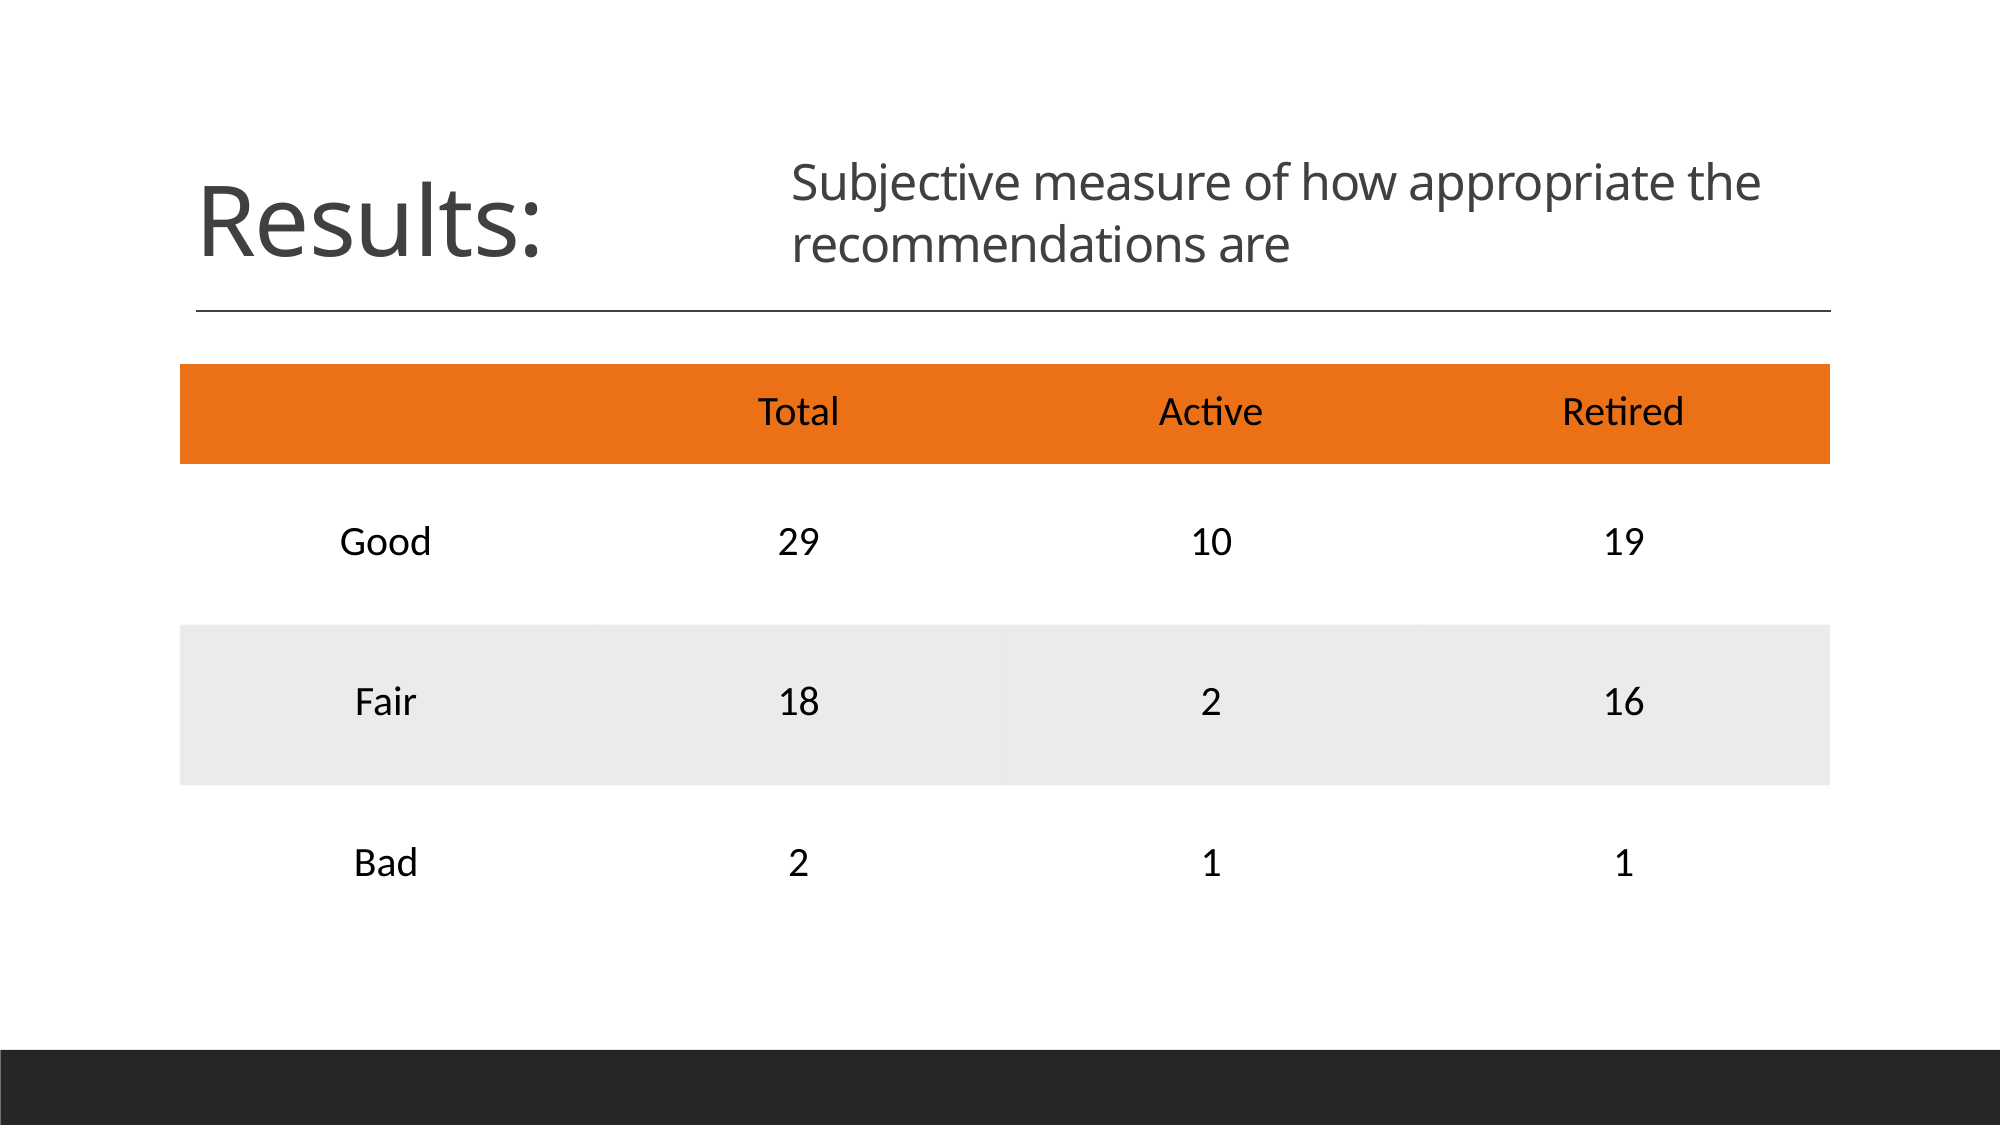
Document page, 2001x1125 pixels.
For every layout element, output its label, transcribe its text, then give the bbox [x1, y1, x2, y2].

table_cell Fair [180, 625, 592, 785]
table_cell 16 [1417, 625, 1830, 785]
table_cell Good [180, 464, 592, 625]
table_header [180, 364, 592, 464]
table_cell Bad [180, 785, 592, 946]
table_cell 1 [1417, 785, 1830, 946]
text_box Subjective measure of how appropriate the recommendations are [776, 43, 1830, 282]
table_header Total [592, 364, 1005, 464]
title Results: [180, 47, 1830, 285]
table_cell 2 [592, 785, 1005, 946]
table_cell 29 [592, 464, 1005, 625]
table_header Active [1005, 364, 1417, 464]
table_cell 1 [1005, 785, 1417, 946]
table_cell 2 [1005, 625, 1417, 785]
table_header Retired [1417, 364, 1830, 464]
table_cell 10 [1005, 464, 1417, 625]
table_cell 19 [1417, 464, 1830, 625]
table_cell 18 [592, 625, 1005, 785]
